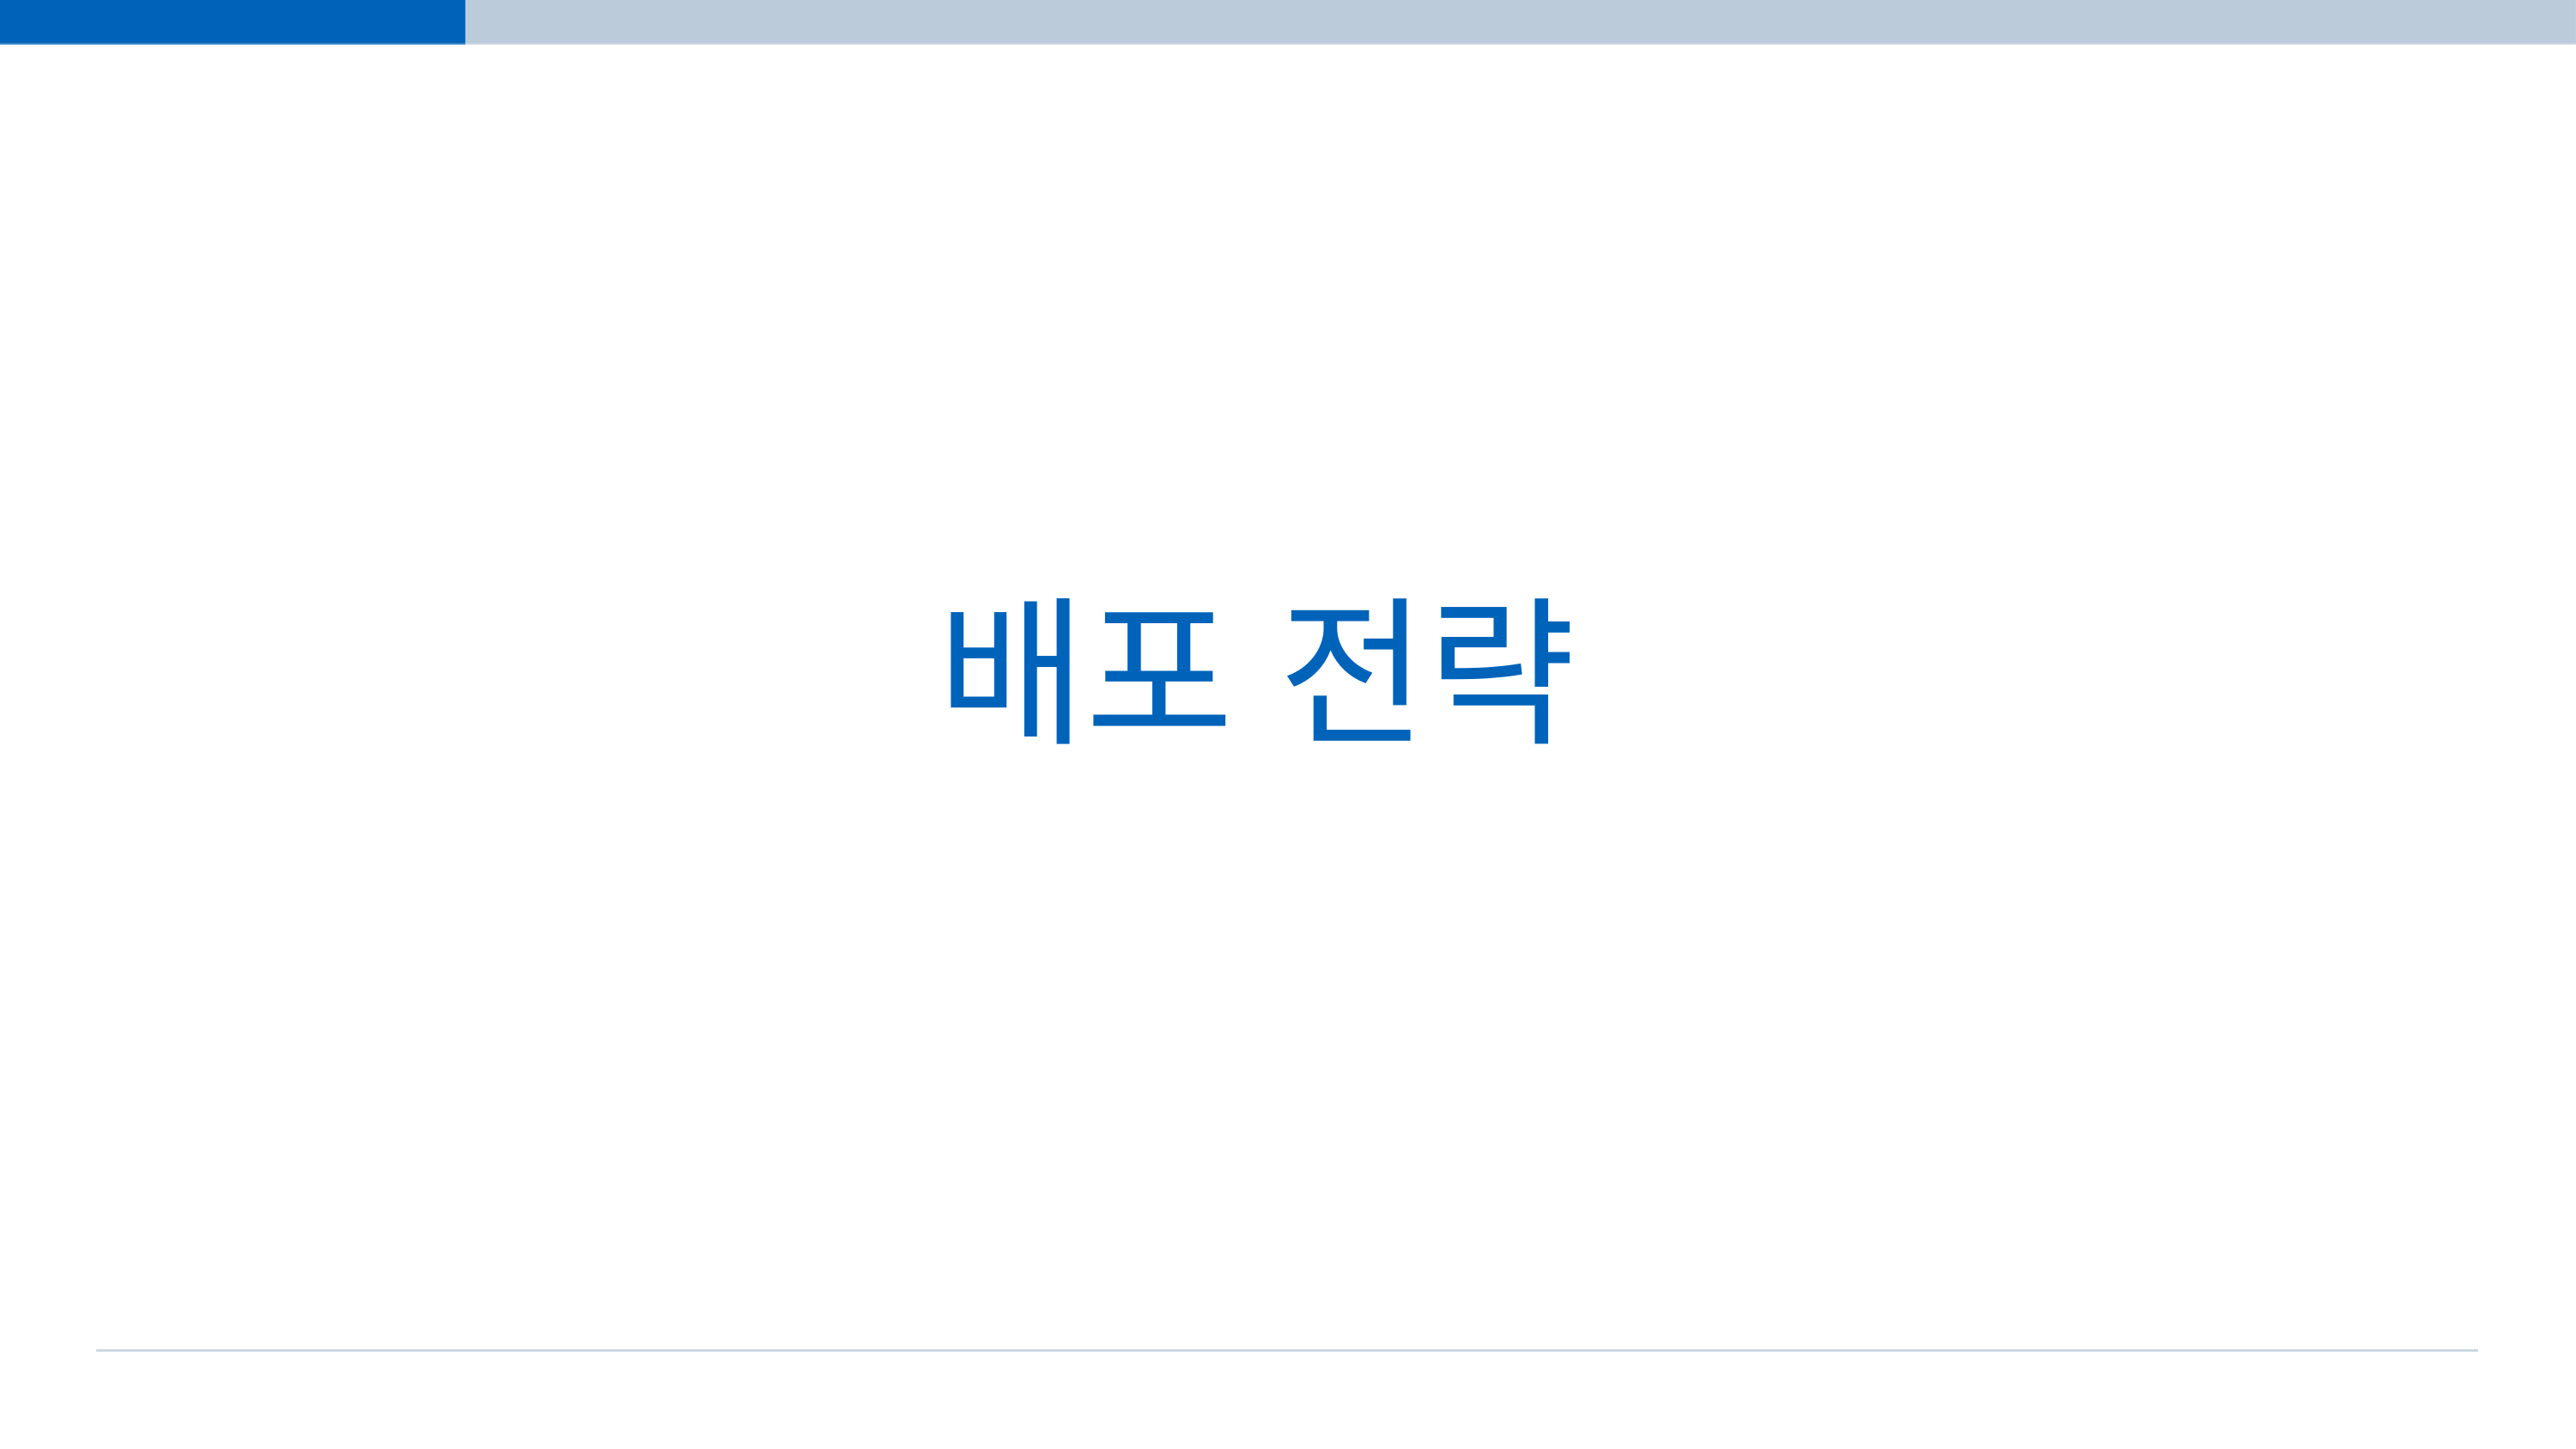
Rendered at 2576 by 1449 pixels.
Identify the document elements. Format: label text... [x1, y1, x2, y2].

picture [96, 1349, 2478, 1353]
picture [0, 0, 2576, 45]
text_box 배포 전략 [175, 561, 2383, 787]
